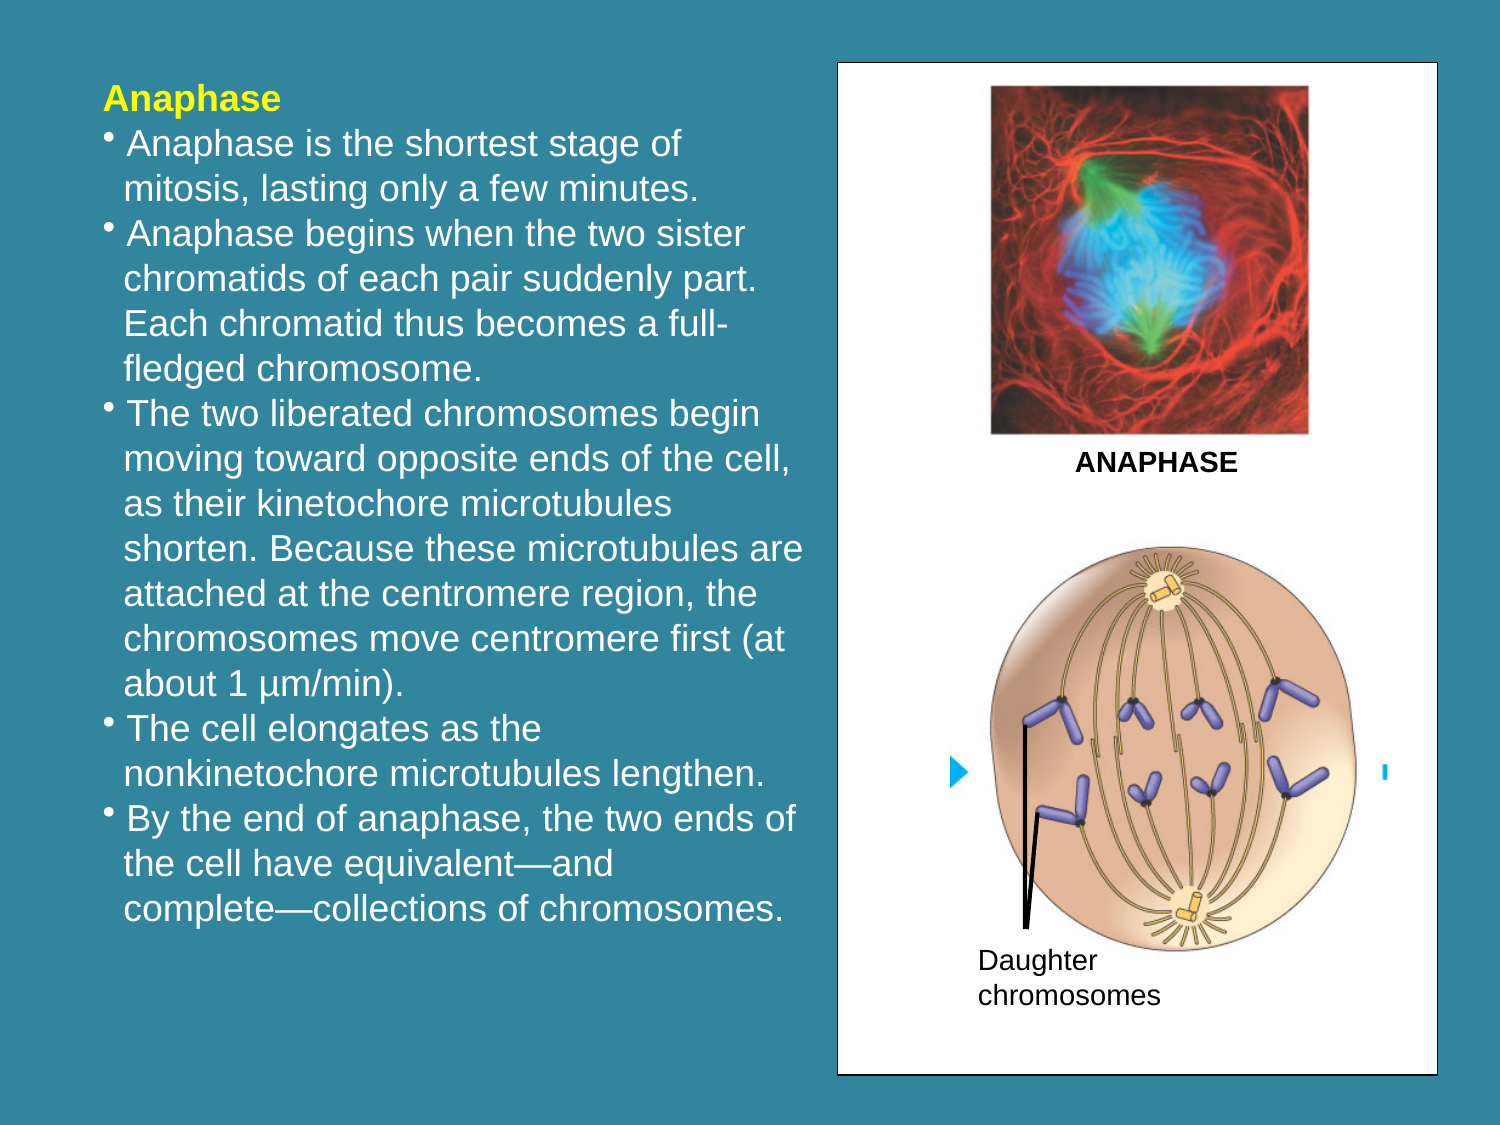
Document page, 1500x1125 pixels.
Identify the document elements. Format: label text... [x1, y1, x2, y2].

text_box Anaphase Anaphase is the shortest stage of mitosis, lasting only a few minutes. Anaphase begins when the two sister chromatids of each pair suddenly part. Each chromatid thus becomes a full- fledged chromosome. The two liberated chromosomes begin moving toward opposite ends of the cell, as their kinetochore microtubules shorten. Because these microtubules are attached at the centromere region, the chromosomes move centromere first (at about 1 µm/min). The cell elongates as the nonkinetochore microtubules lengthen. By the end of anaphase, the two ends of the cell have equivalent—and complete—collections of chromosomes. [87, 66, 832, 937]
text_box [837, 62, 1438, 1076]
